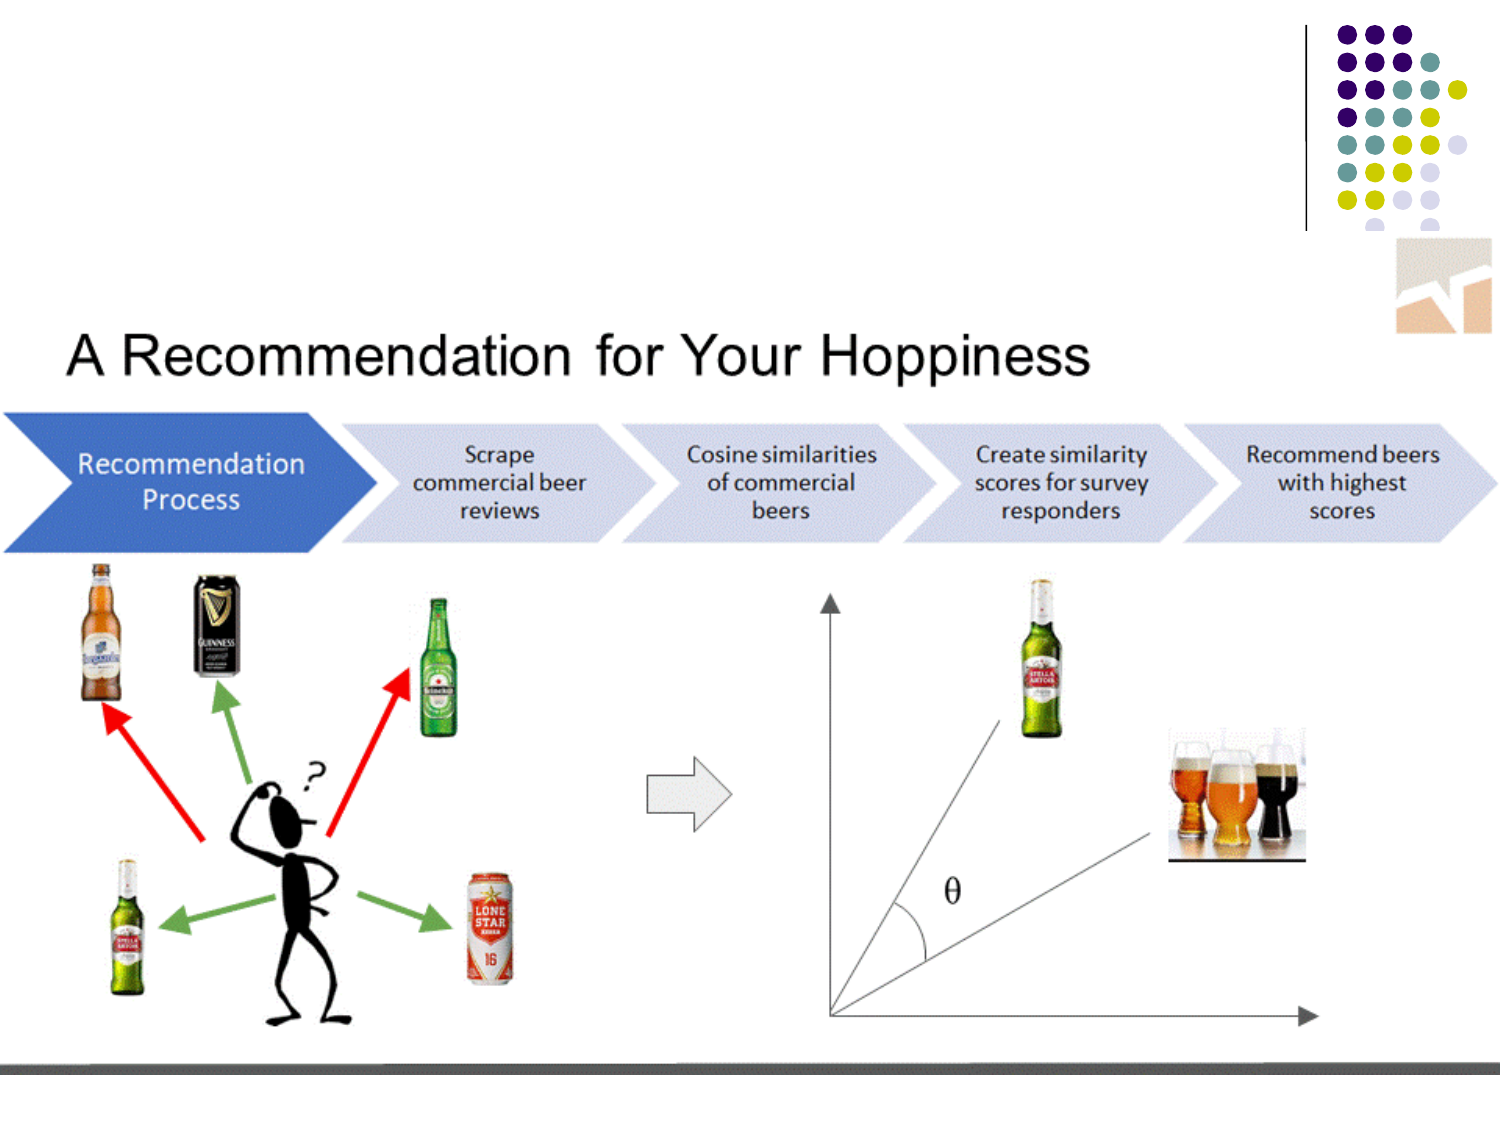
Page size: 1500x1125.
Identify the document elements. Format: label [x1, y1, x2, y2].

picture [0, 230, 1500, 1076]
